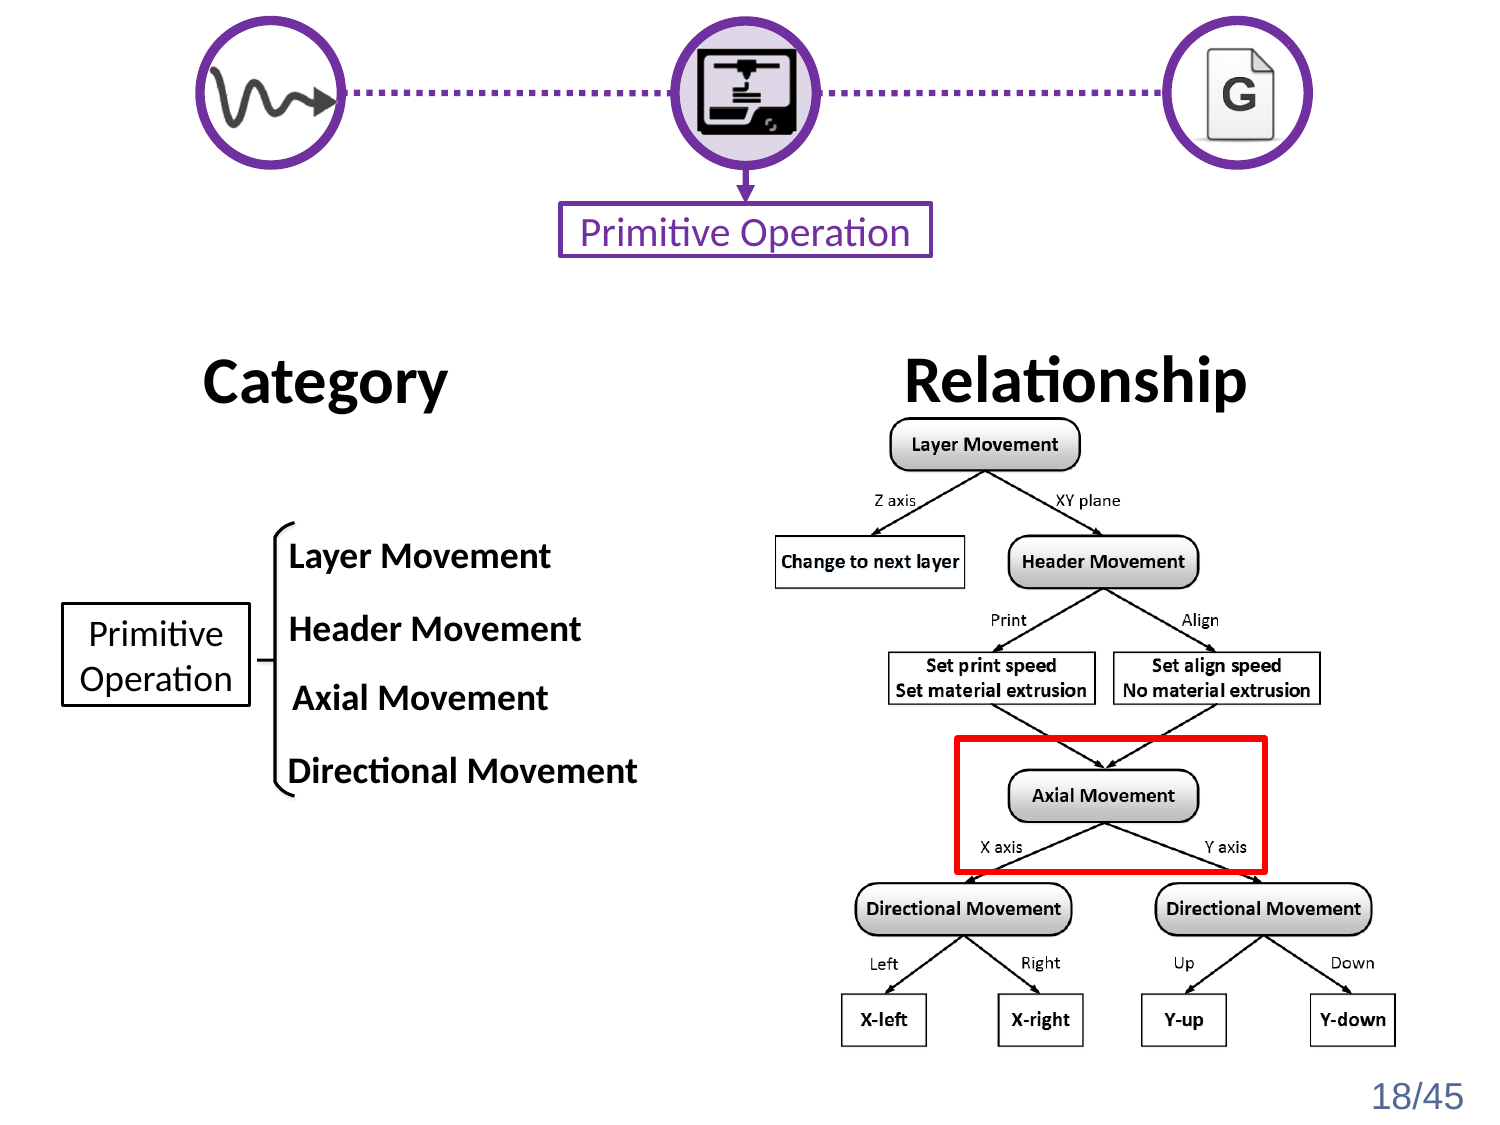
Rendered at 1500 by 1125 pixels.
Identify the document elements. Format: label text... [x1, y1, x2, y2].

text_box Directional Movement [304, 738, 654, 799]
picture [695, 47, 800, 140]
text_box Header Movement [304, 596, 597, 657]
text_box [696, 147, 795, 167]
text_box Axial Movement [304, 665, 564, 725]
text_box Relationship [889, 328, 1264, 411]
text_box Category [189, 328, 465, 424]
picture [249, 518, 300, 804]
text_box Primitive Operation [61, 602, 243, 707]
picture [768, 412, 1401, 1051]
text_box Layer Movement [303, 523, 567, 584]
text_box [199, 20, 342, 166]
text_box [673, 19, 818, 141]
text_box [1166, 20, 1309, 166]
text_box Primitive Operation [559, 202, 933, 258]
